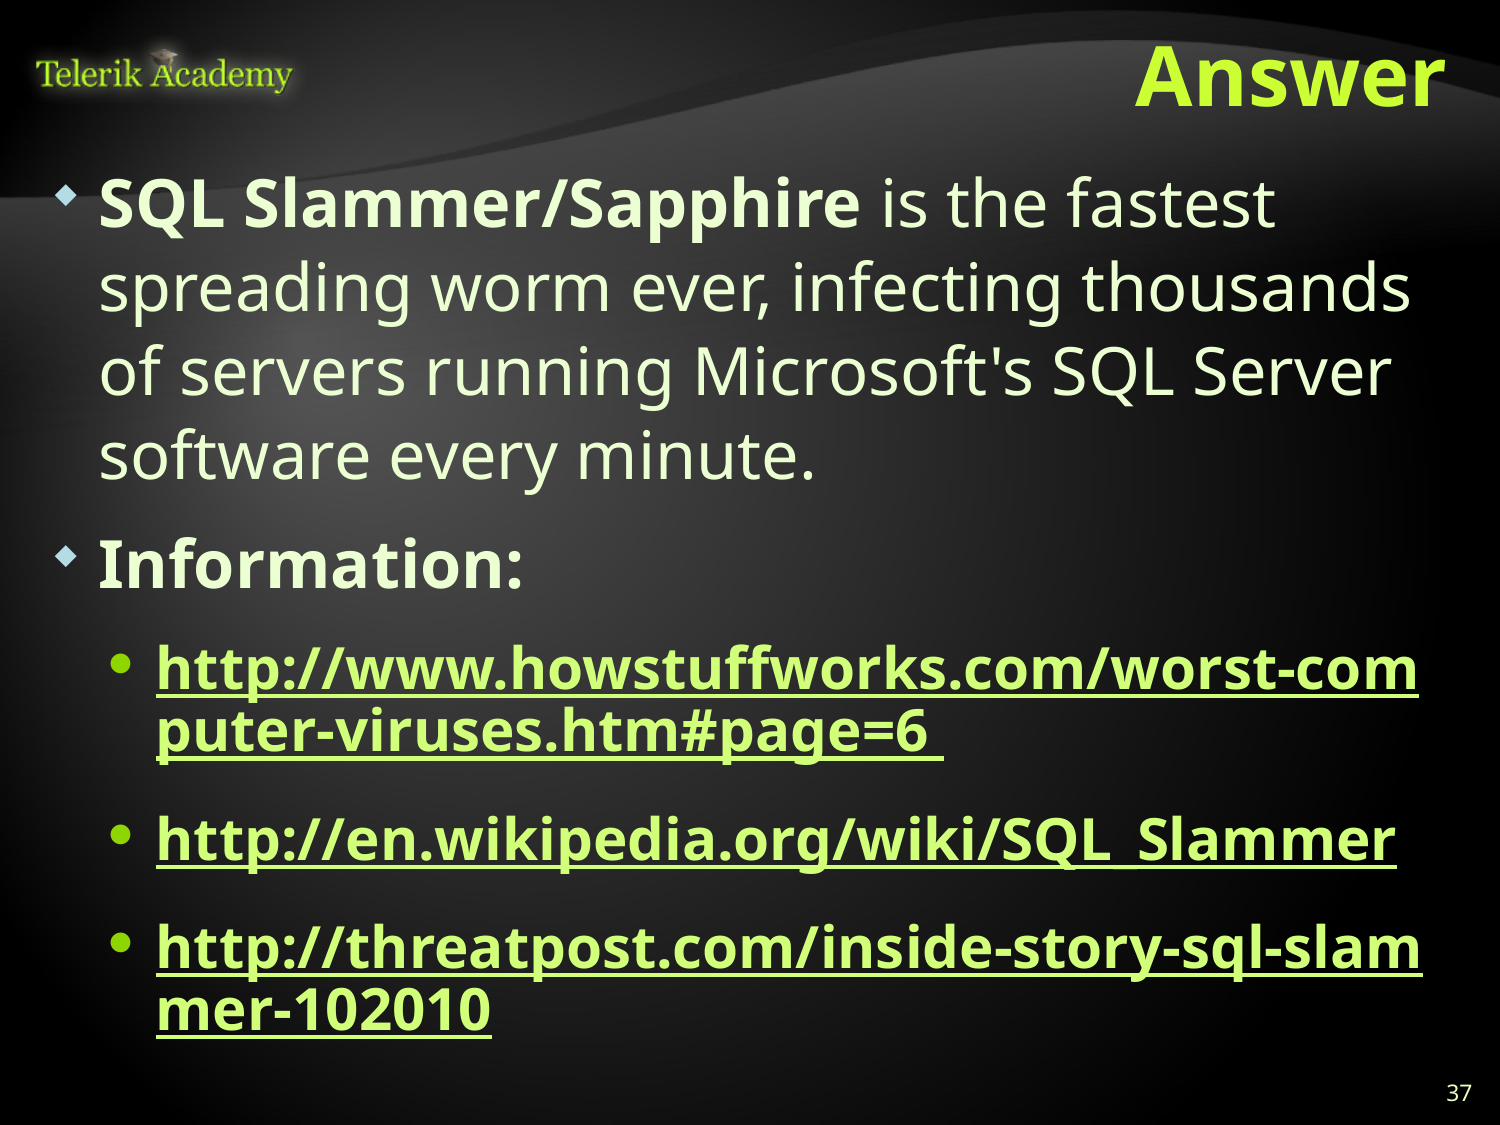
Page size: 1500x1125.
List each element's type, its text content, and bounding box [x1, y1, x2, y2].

slide_number 37 [1412, 1074, 1488, 1113]
picture [0, 0, 1500, 1125]
title Answer [300, 12, 1463, 149]
list SQL Slammer/Sapphire is the fastest spreading worm ever, infecting thousands of servers running Microsoft's SQL Server software every minute. Information: http://www.howstuffworks.com/worst-computer-viruses.htm#page=6 http://en.wikipedia.org/wiki/SQL_Slammer http://threatpost.com/inside-story-sql-slammer-102010 [37, 149, 1463, 1100]
